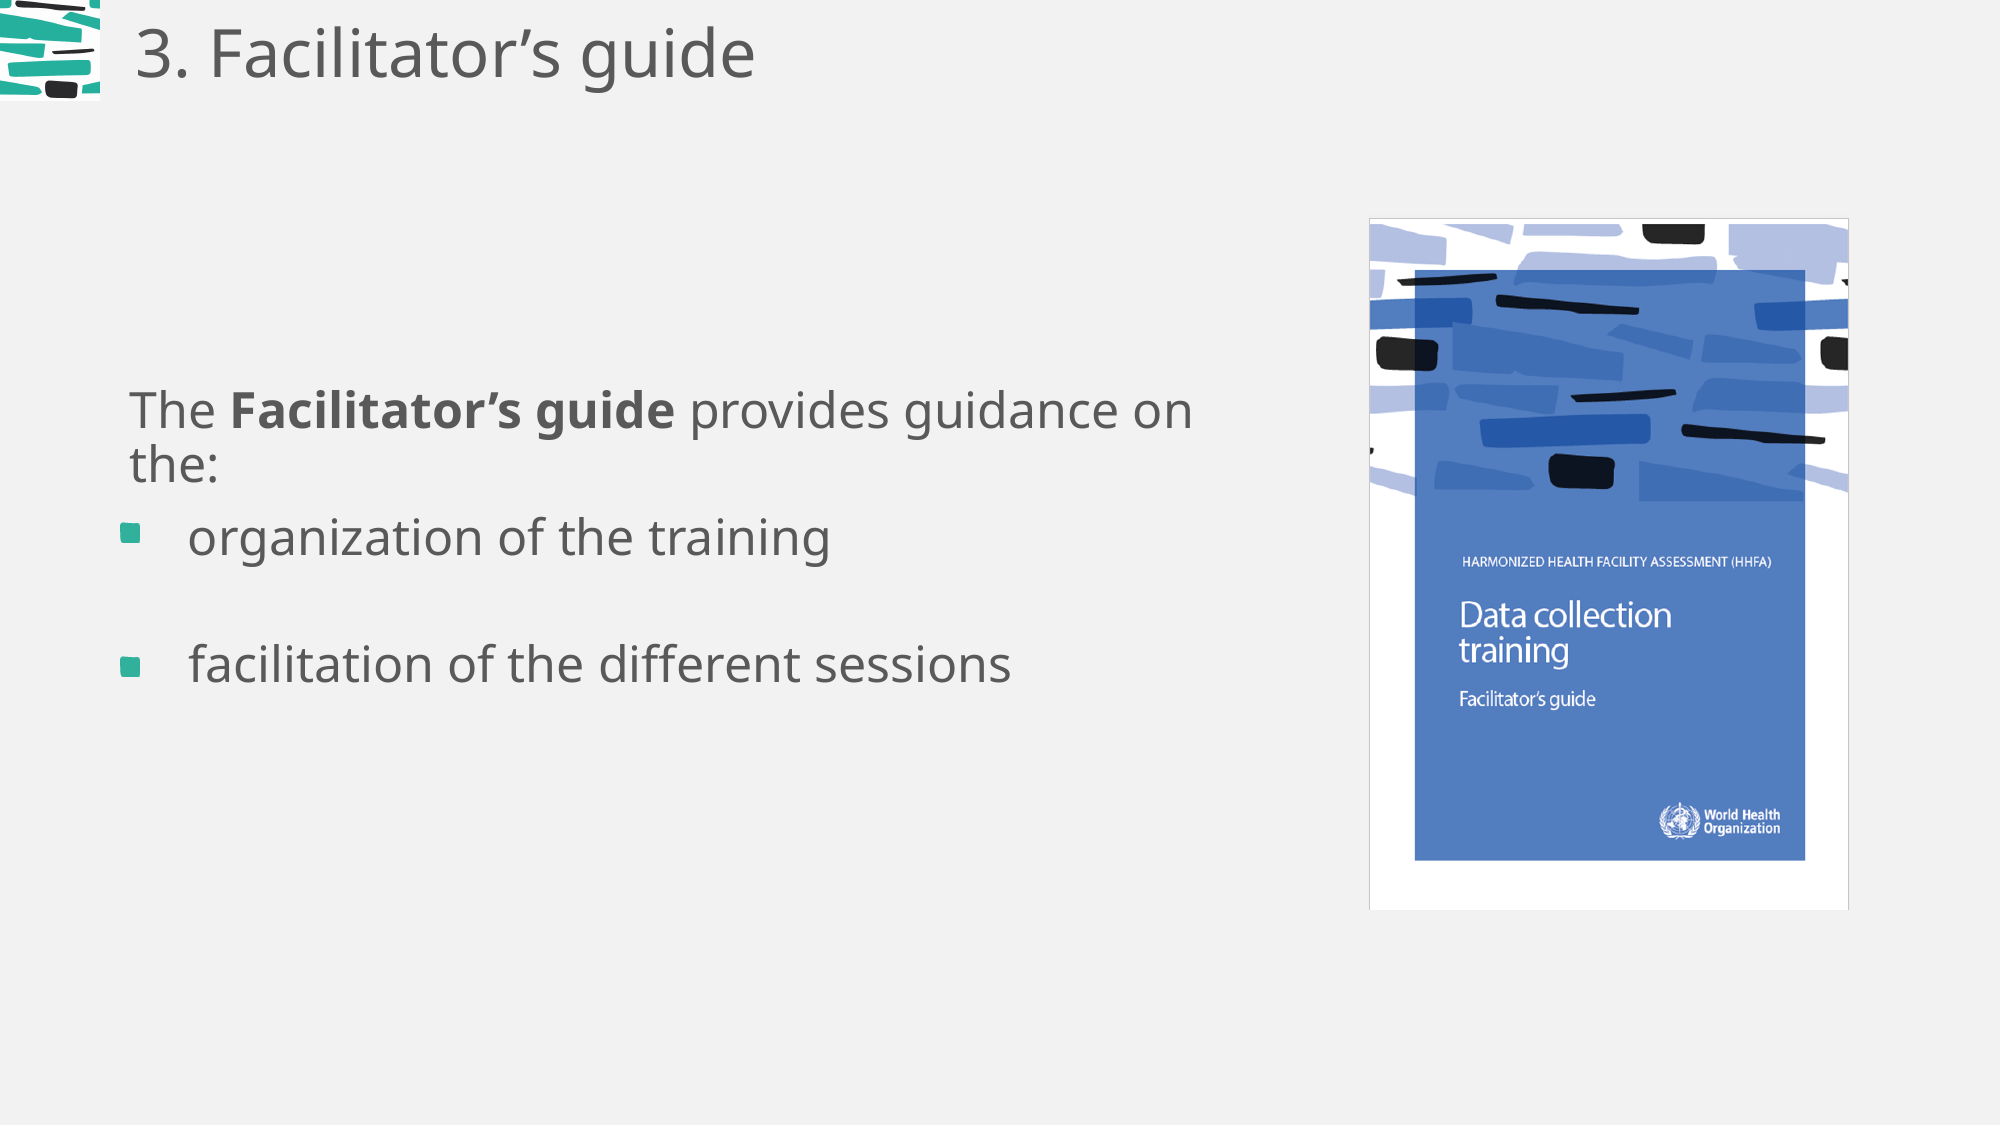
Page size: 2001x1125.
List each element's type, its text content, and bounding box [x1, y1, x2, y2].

text_box organization of the training [172, 504, 1184, 574]
text_box facilitation of the different sessions [173, 631, 1147, 701]
picture [0, 0, 100, 101]
text_box 3. Facilitator’s guide [120, 3, 1575, 99]
picture [120, 656, 140, 677]
picture [1368, 215, 1850, 910]
text_box The Facilitator’s guide provides guidance on the: [99, 377, 1255, 501]
picture [120, 522, 140, 543]
